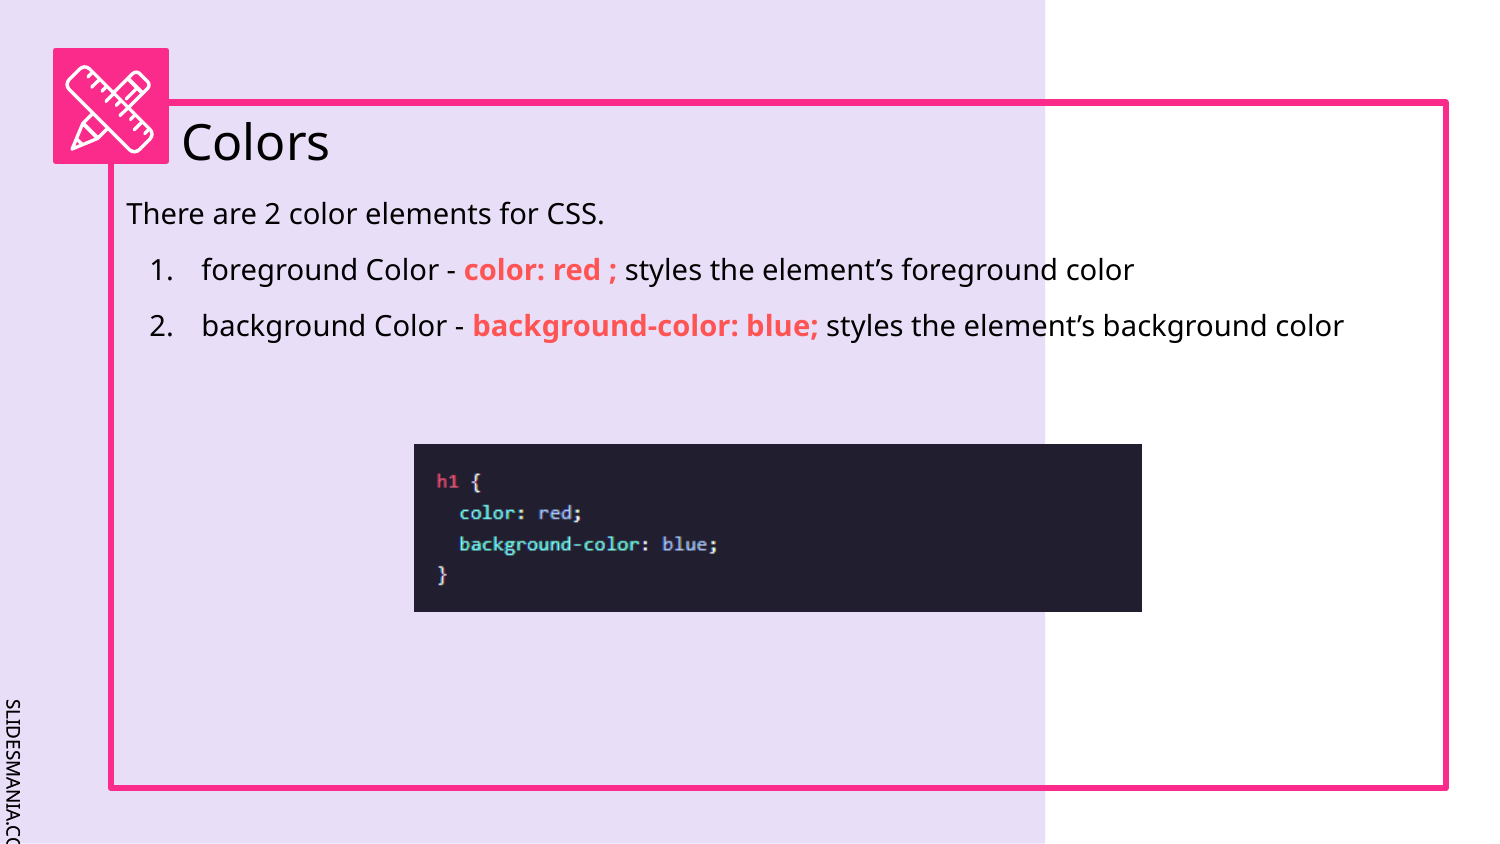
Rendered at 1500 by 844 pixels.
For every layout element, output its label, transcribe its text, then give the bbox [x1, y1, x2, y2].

list There are 2 color elements for CSS. foreground Color - color: red ; styles the element’s foreground color background Color - background-color: blue; styles the element’s background color [111, 180, 1449, 789]
picture [414, 443, 1142, 612]
title Colors [166, 101, 1391, 180]
text_box [65, 65, 154, 154]
